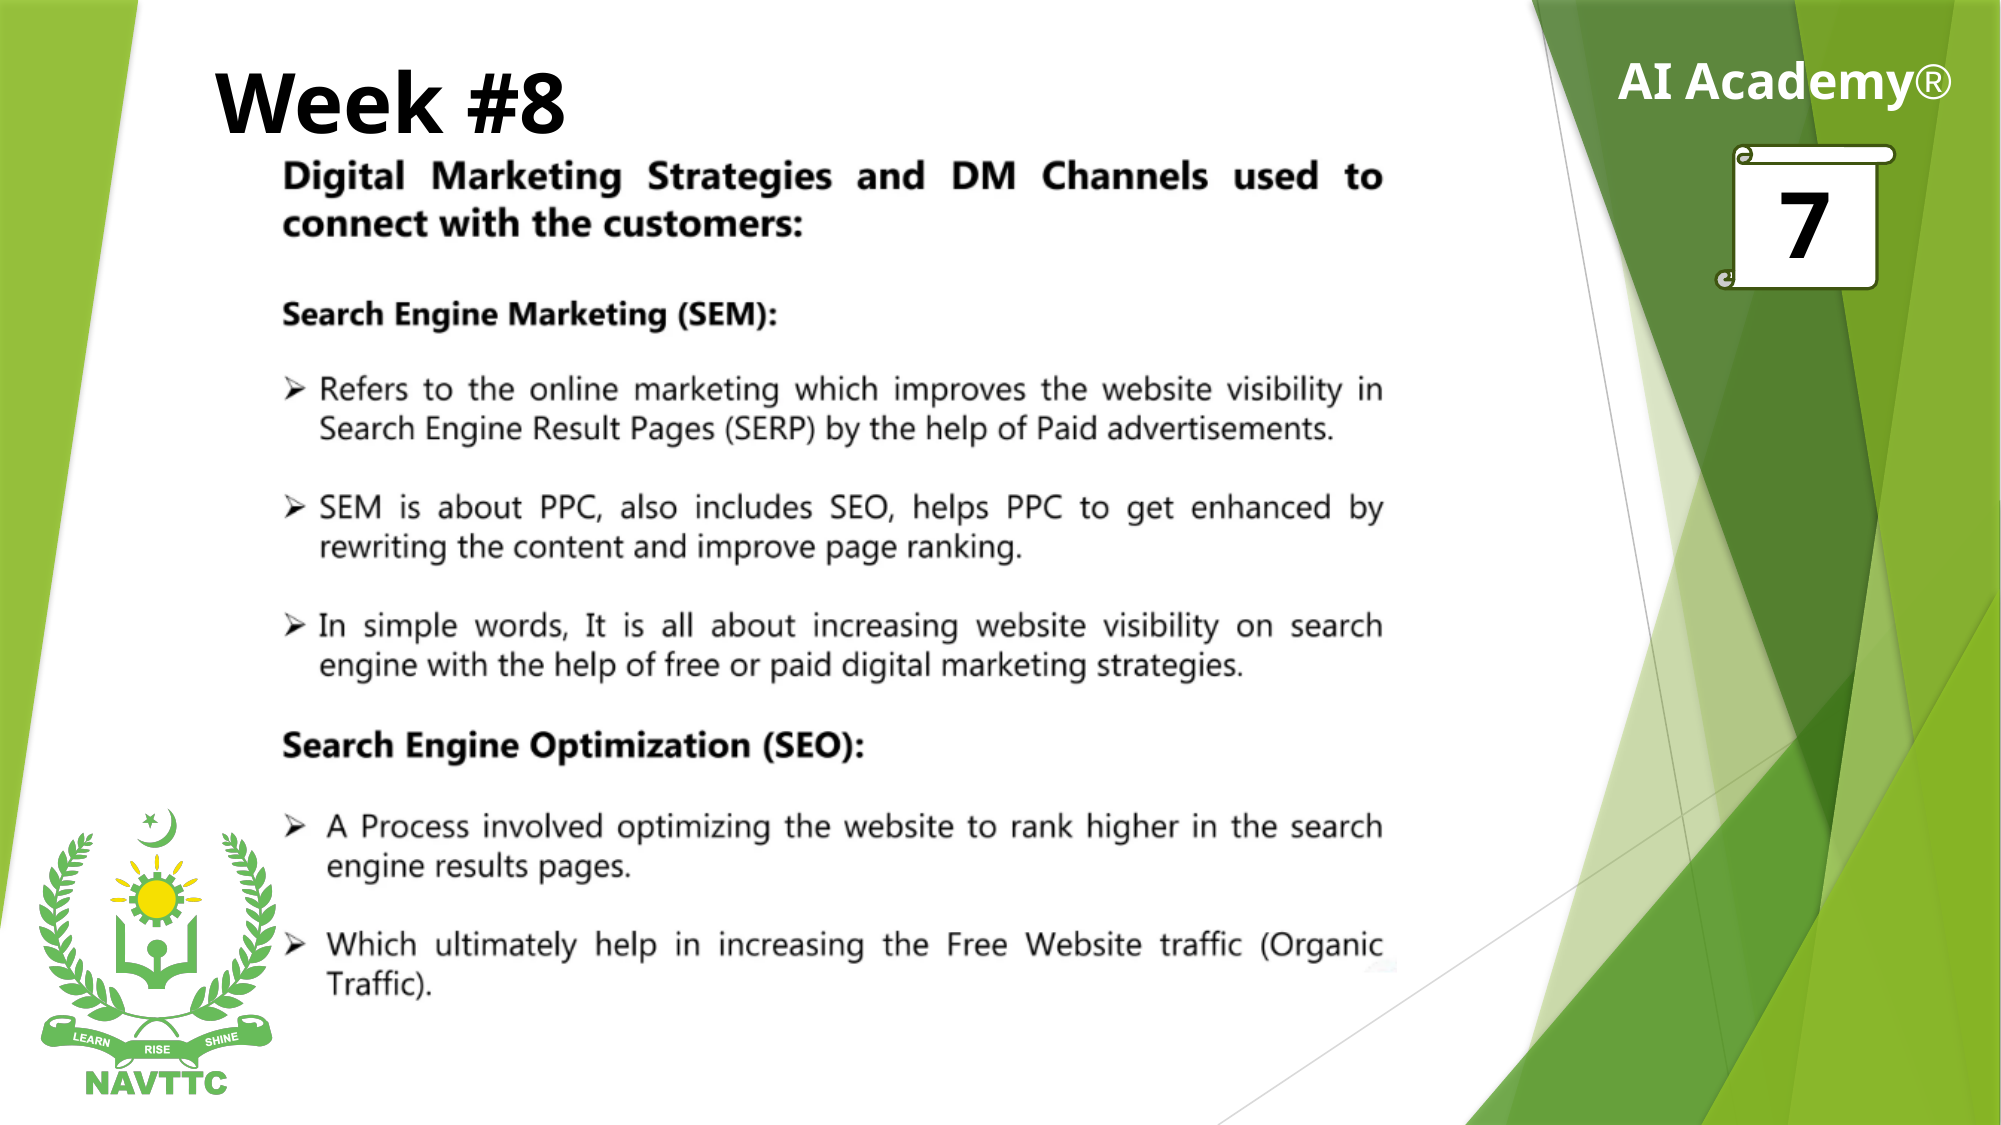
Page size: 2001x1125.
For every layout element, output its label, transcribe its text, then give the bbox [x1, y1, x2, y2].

text_box 7 [1714, 143, 1897, 291]
text_box Week #8 [201, 42, 583, 158]
picture [0, 154, 1398, 1110]
text_box AI Academy® [1604, 42, 2000, 118]
